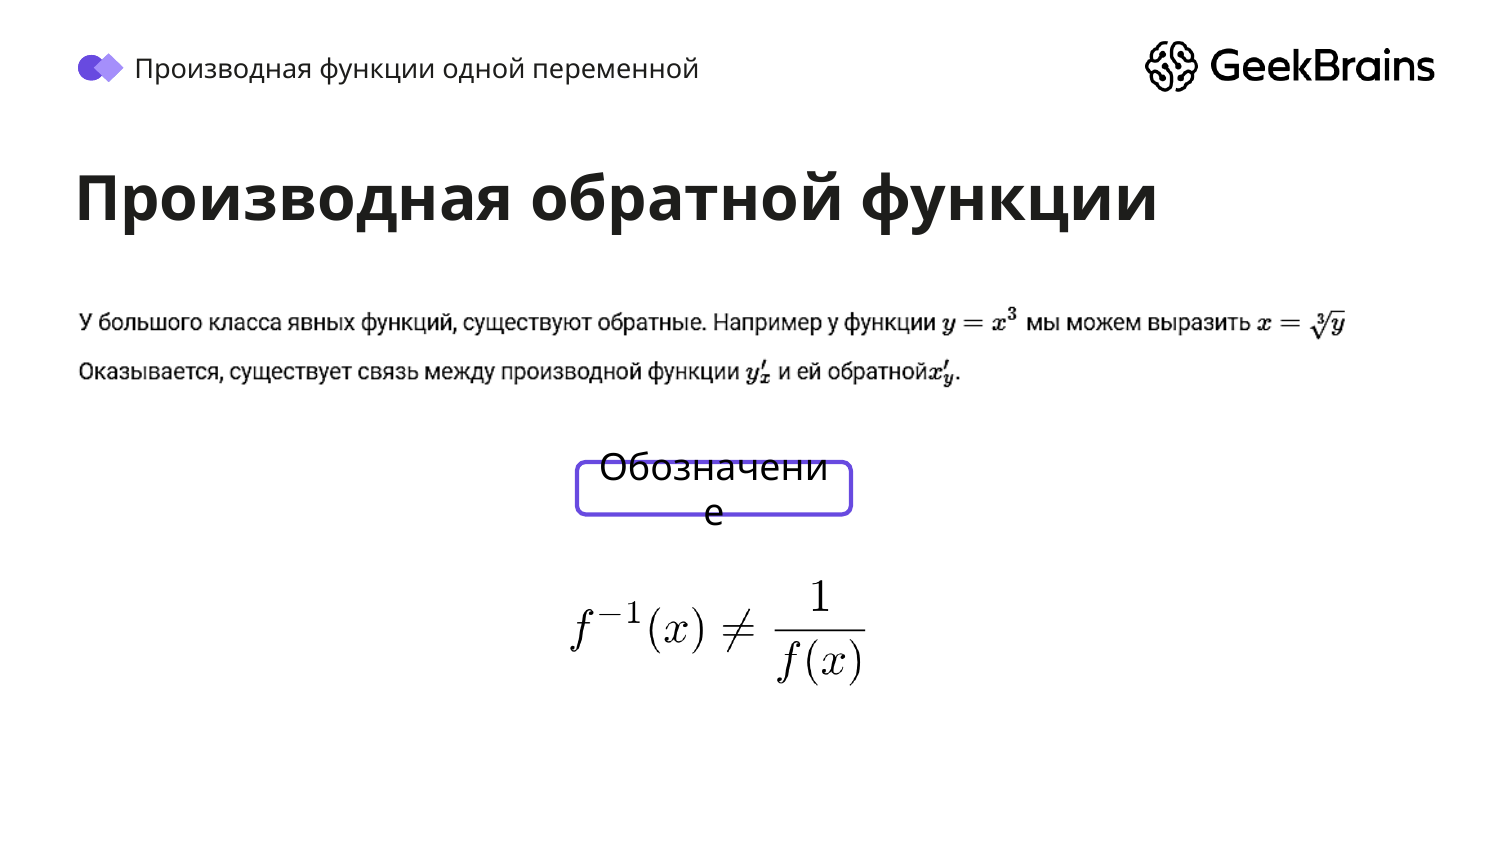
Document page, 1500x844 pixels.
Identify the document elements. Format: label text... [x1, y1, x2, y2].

text_box Обозначение [576, 461, 851, 515]
text_box [78, 54, 102, 81]
picture [1145, 39, 1435, 93]
title Производная функции одной переменной [134, 39, 901, 83]
text_box Производная обратной функции [74, 168, 1202, 300]
picture [537, 540, 891, 721]
text_box [93, 53, 124, 82]
picture [70, 301, 1372, 398]
